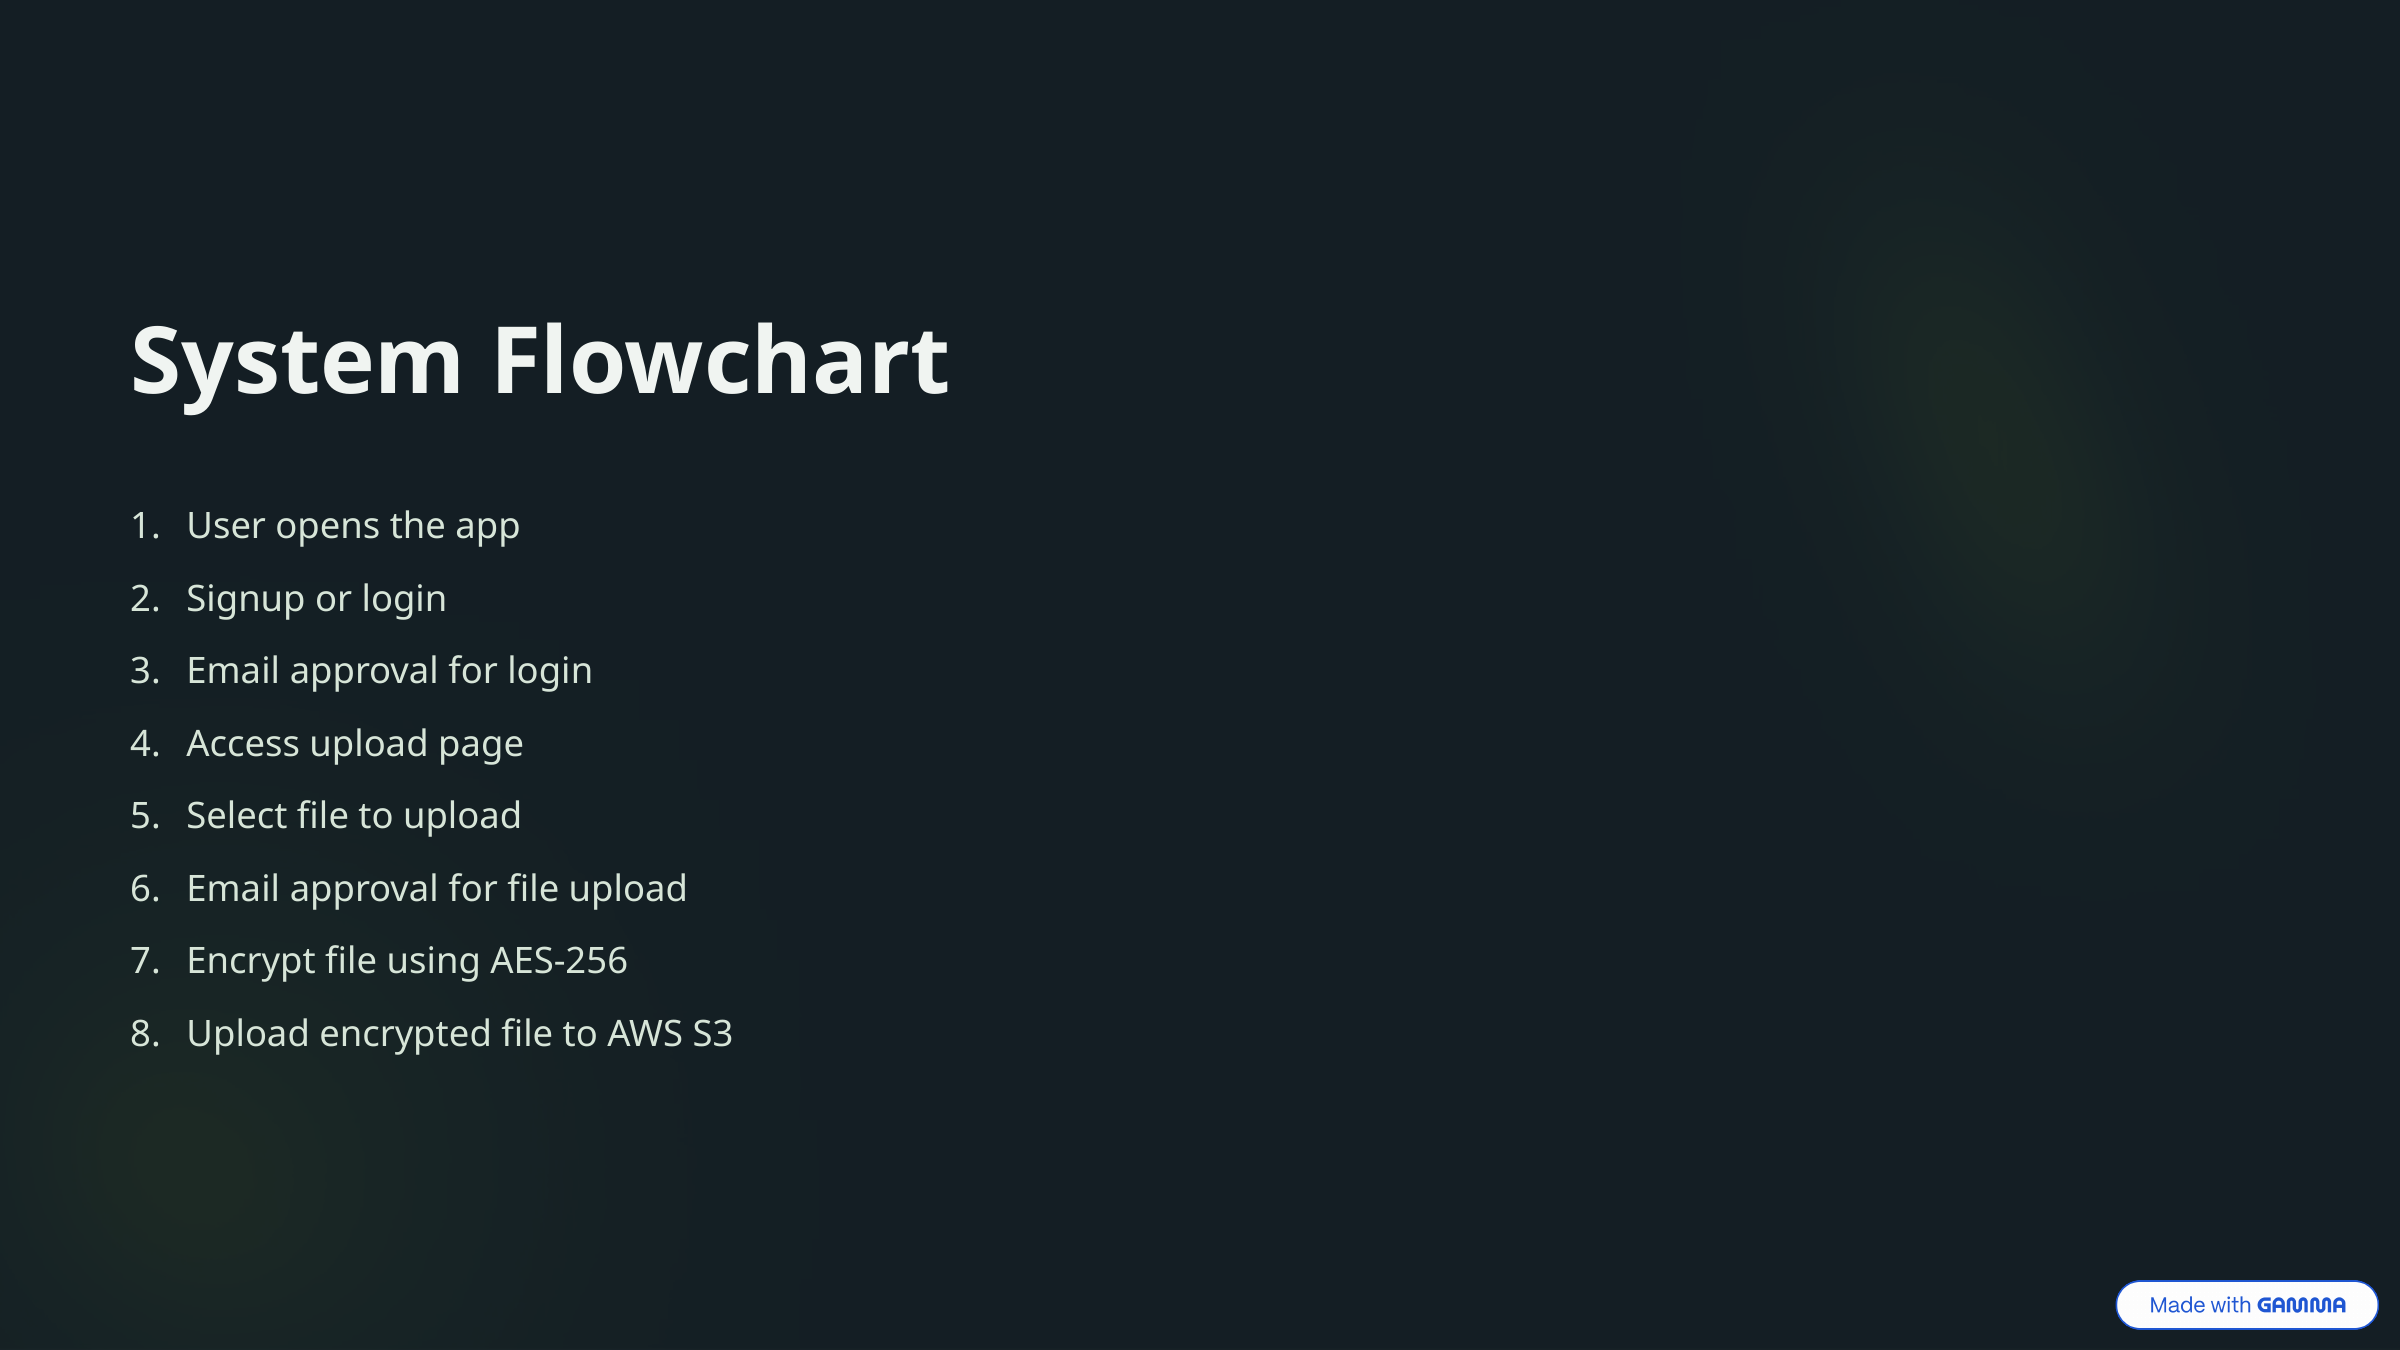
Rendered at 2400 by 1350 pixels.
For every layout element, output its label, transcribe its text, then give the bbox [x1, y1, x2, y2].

text_box Signup or login [130, 559, 2270, 619]
picture [2106, 1271, 2389, 1339]
text_box Encrypt file using AES-256 [130, 921, 2270, 982]
text_box Upload encrypted file to AWS S3 [130, 994, 2270, 1054]
text_box Email approval for login [130, 631, 2270, 692]
text_box Select file to upload [130, 776, 2270, 837]
text_box System Flowchart [130, 295, 1483, 413]
text_box Email approval for file upload [130, 849, 2270, 909]
text_box Access upload page [130, 704, 2270, 764]
text_box User opens the app [130, 486, 2270, 547]
